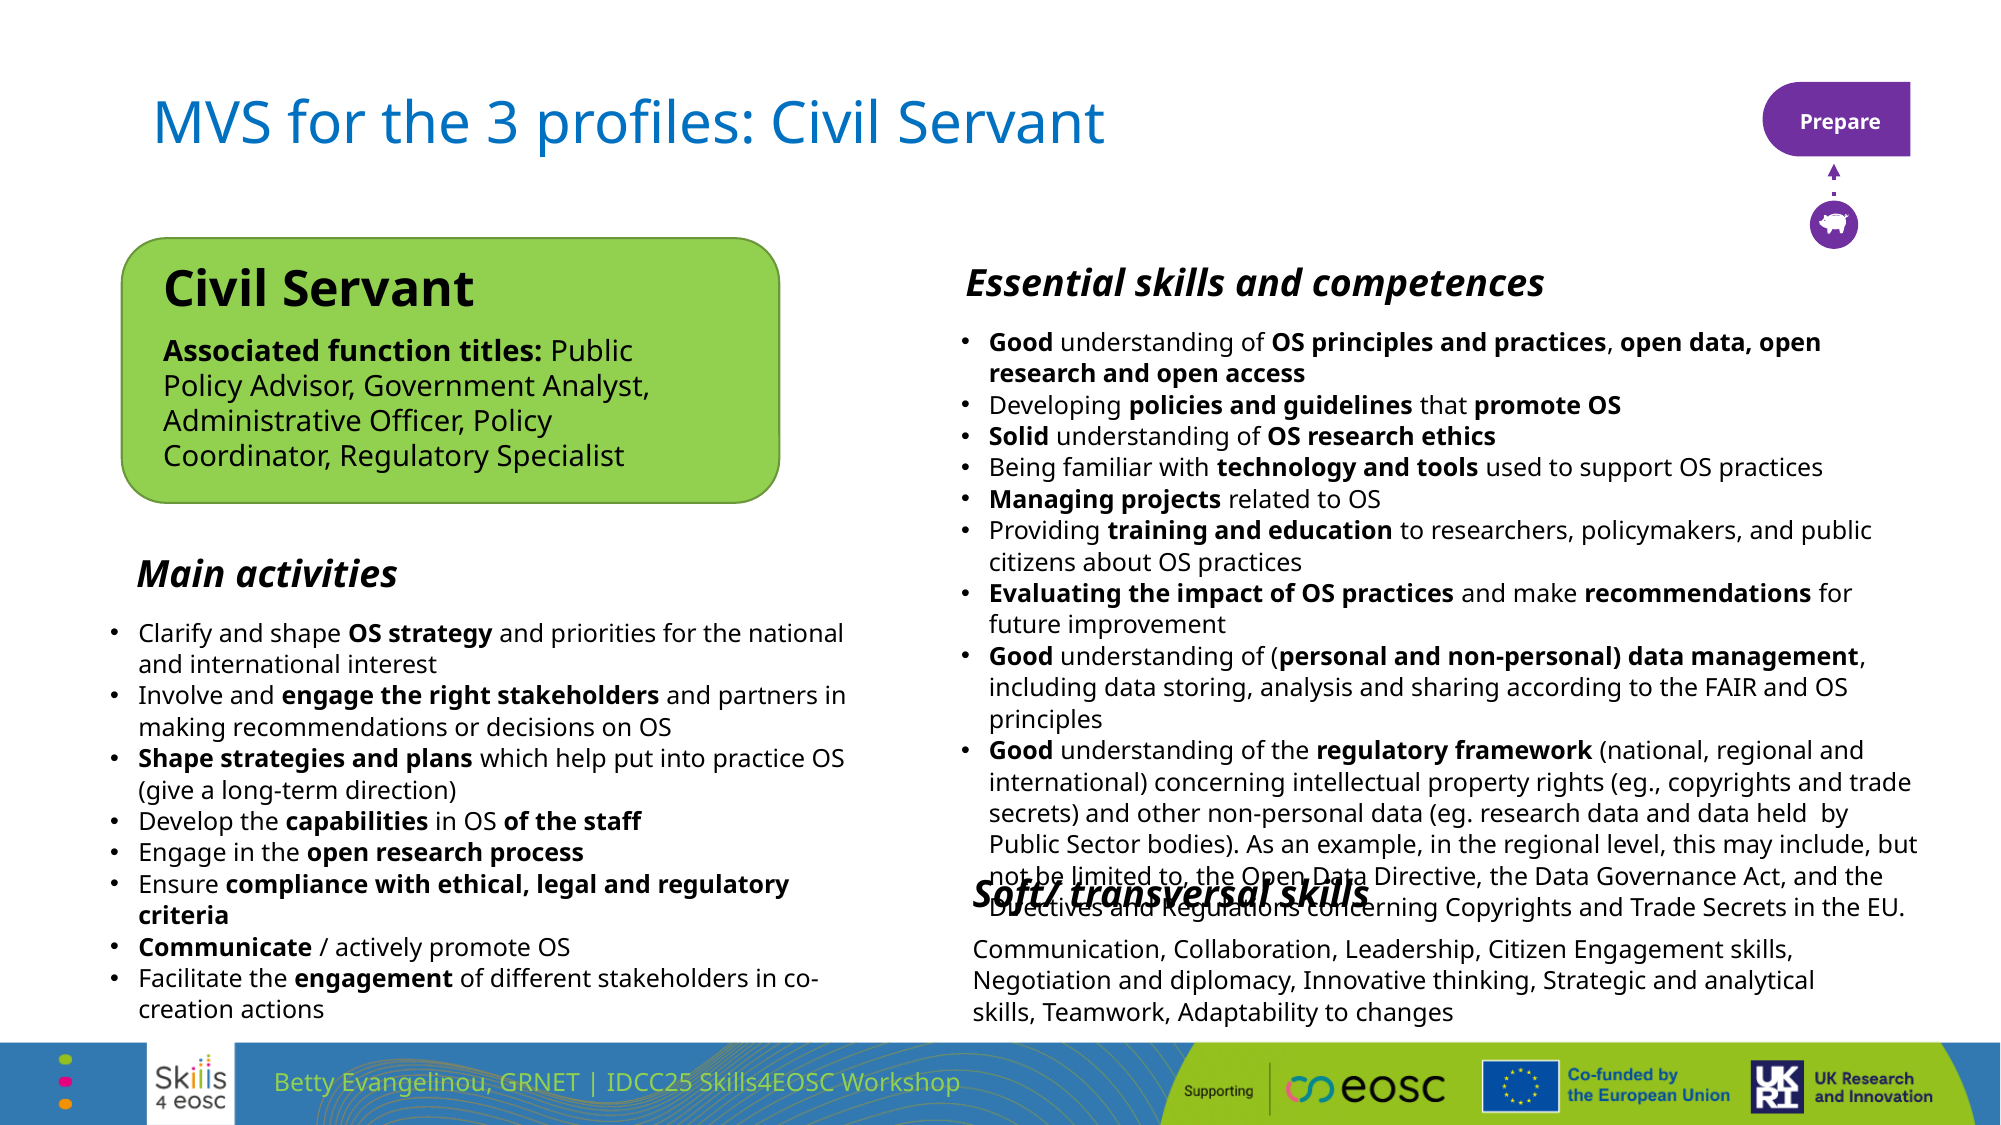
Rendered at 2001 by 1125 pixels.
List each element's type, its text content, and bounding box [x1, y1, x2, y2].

text_box [121, 238, 780, 503]
title MVS for the 3 profiles: Civil Servant [137, 16, 1863, 234]
text_box Associated function titles: Public Policy Advisor, Government Analyst, Administrative Officer, Policy Coordinator, Regulatory Specialist [148, 324, 678, 480]
text_box Main activities [121, 542, 822, 603]
text_box Soft/ transversal skills [957, 862, 1658, 923]
picture [0, 0, 2001, 1125]
text_box Essential skills and competences [950, 251, 1651, 312]
text_box Clarify and shape OS strategy and priorities for the national and international interest Involve and engage the right stakeholders and partners in making recommendations or decisions on OS Shape strategies and plans which help put into practice OS (give a long-term direction) Develop the capabilities in OS of the staff Engage in the open research process Ensure compliance with ethical, legal and regulatory criteria Communicate / actively promote OS Facilitate the engagement of different stakeholders in co-creation actions [95, 608, 897, 1032]
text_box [1762, 81, 1911, 250]
text_box Communication, Collaboration, Leadership, Citizen Engagement skills, Negotiation and diplomacy, Innovative thinking, Strategic and analytical skills, Teamwork, Adaptability to changes [957, 924, 1863, 1034]
footer Betty Evangelinou, GRNET | IDCC25 Skills4EOSC Workshop [258, 1052, 1140, 1112]
text_box Civil Servant [148, 248, 726, 324]
text_box Good understanding of OS principles and practices, open data, open research and open access Developing policies and guidelines that promote OS Solid understanding of OS research ethics Being familiar with technology and tools used to support OS practices Managing projects related to OS Providing training and education to researchers, policymakers, and public citizens about OS practices Evaluating the impact of OS practices and make recommendations for future improvement Good understanding of (personal and non-personal) data management, including data storing, analysis and sharing according to the FAIR and OS principles Good understanding of the regulatory framework (national, regional and international) concerning intellectual property rights (eg., copyrights and trade secrets) and other non-personal data (eg. research data and data held by Public Sector bodies). As an example, in the regional level, this may include, but not be limited to, the Open Data Directive, the Data Governance Act, and the Directives and Regulations concerning Copyrights and Trade Secrets in the EU. [945, 317, 1940, 930]
